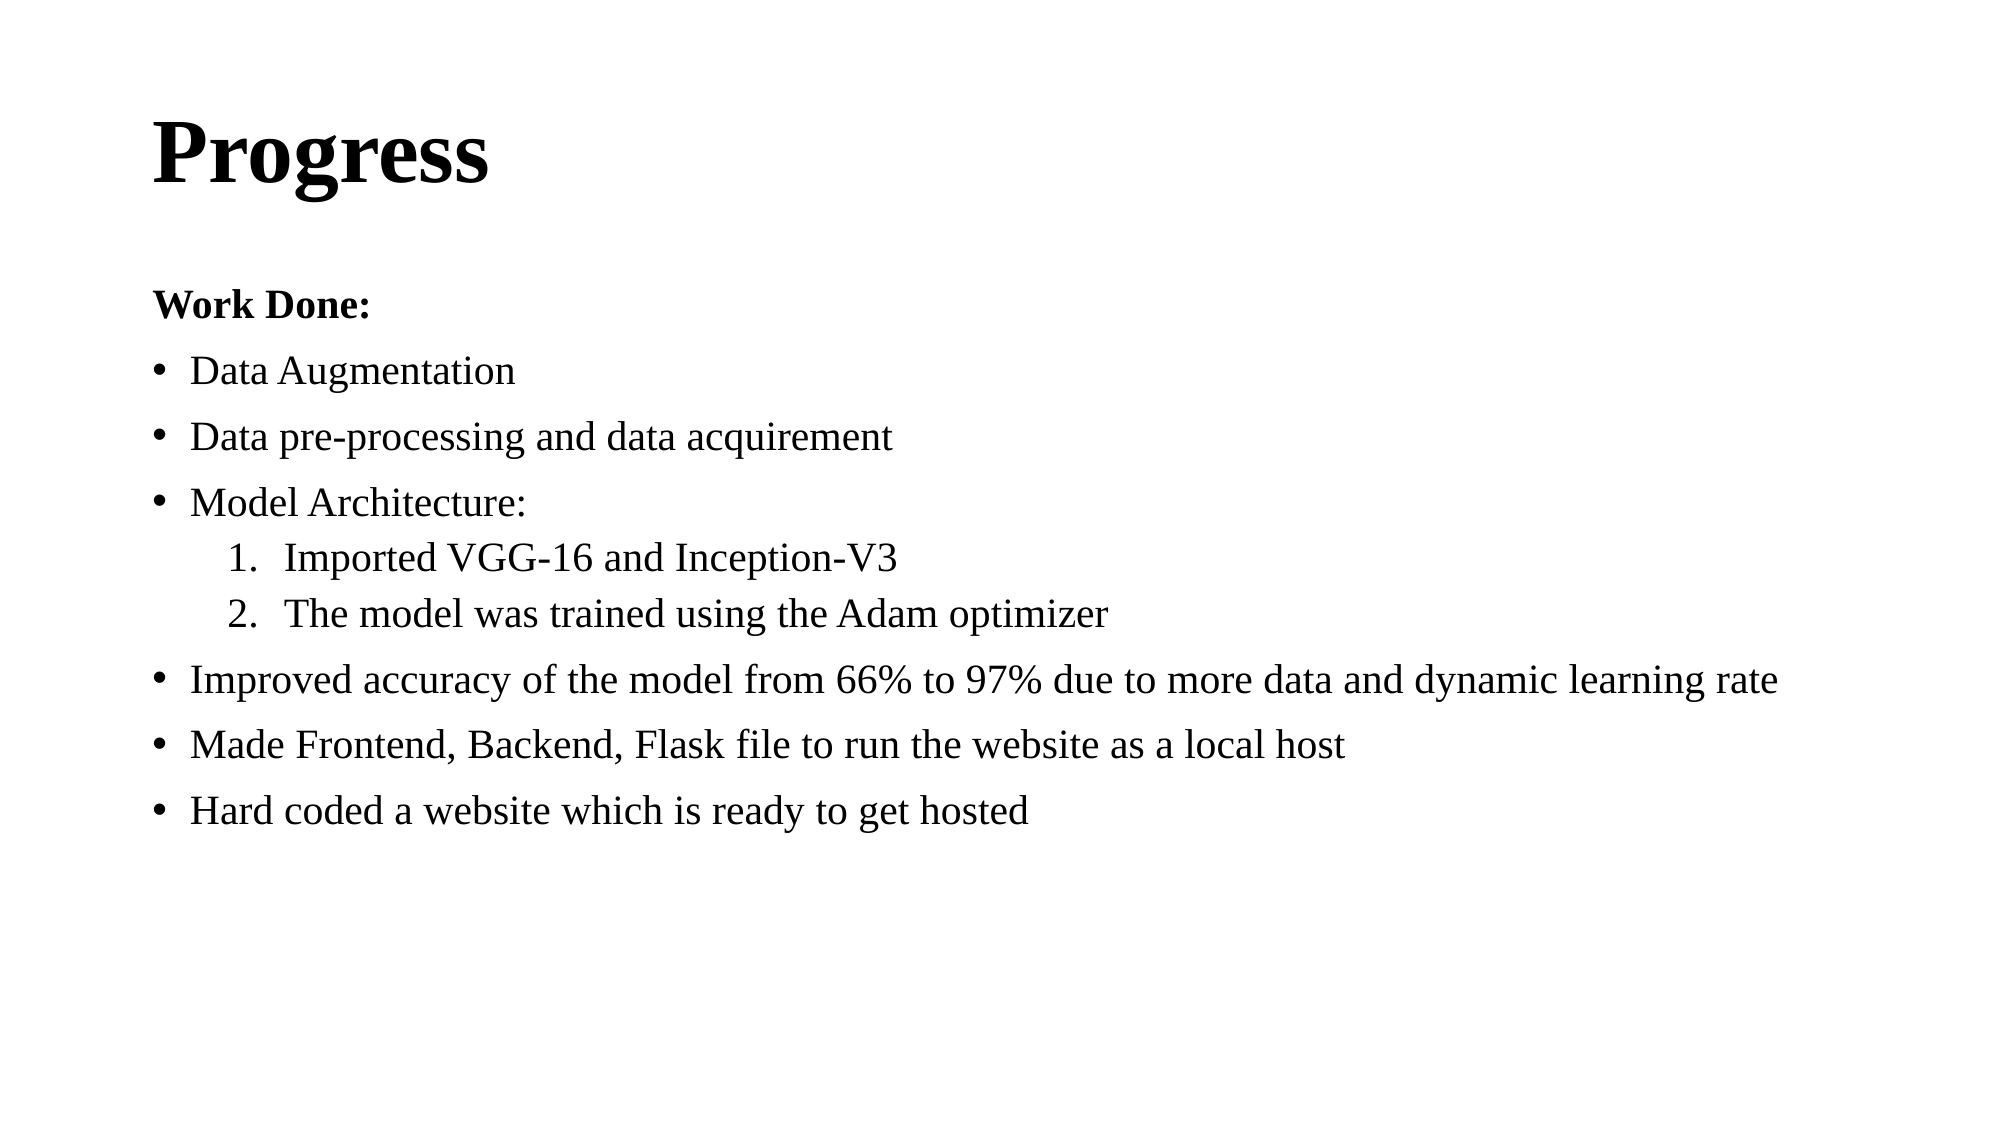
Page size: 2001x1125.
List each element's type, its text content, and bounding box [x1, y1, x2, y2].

list Work Done: Data Augmentation Data pre-processing and data acquirement Model Architecture: Imported VGG-16 and Inception-V3 The model was trained using the Adam optimizer Improved accuracy of the model from 66% to 97% due to more data and dynamic learning rate Made Frontend, Backend, Flask file to run the website as a local host Hard coded a website which is ready to get hosted [137, 275, 1863, 1014]
title Progress [137, 59, 1863, 247]
